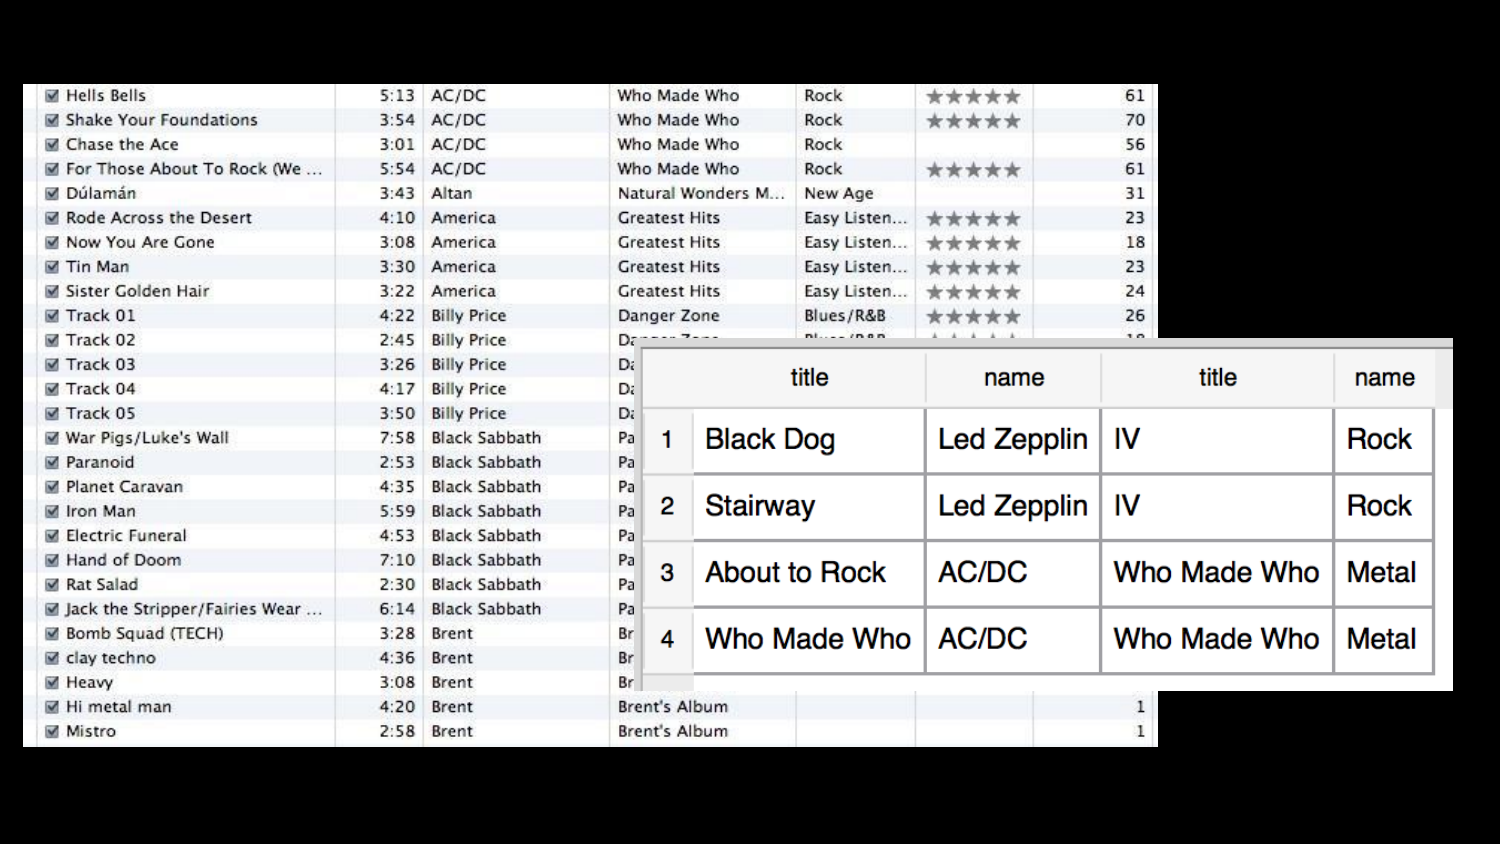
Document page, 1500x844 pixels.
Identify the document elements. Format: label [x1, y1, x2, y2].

picture [23, 84, 1453, 748]
